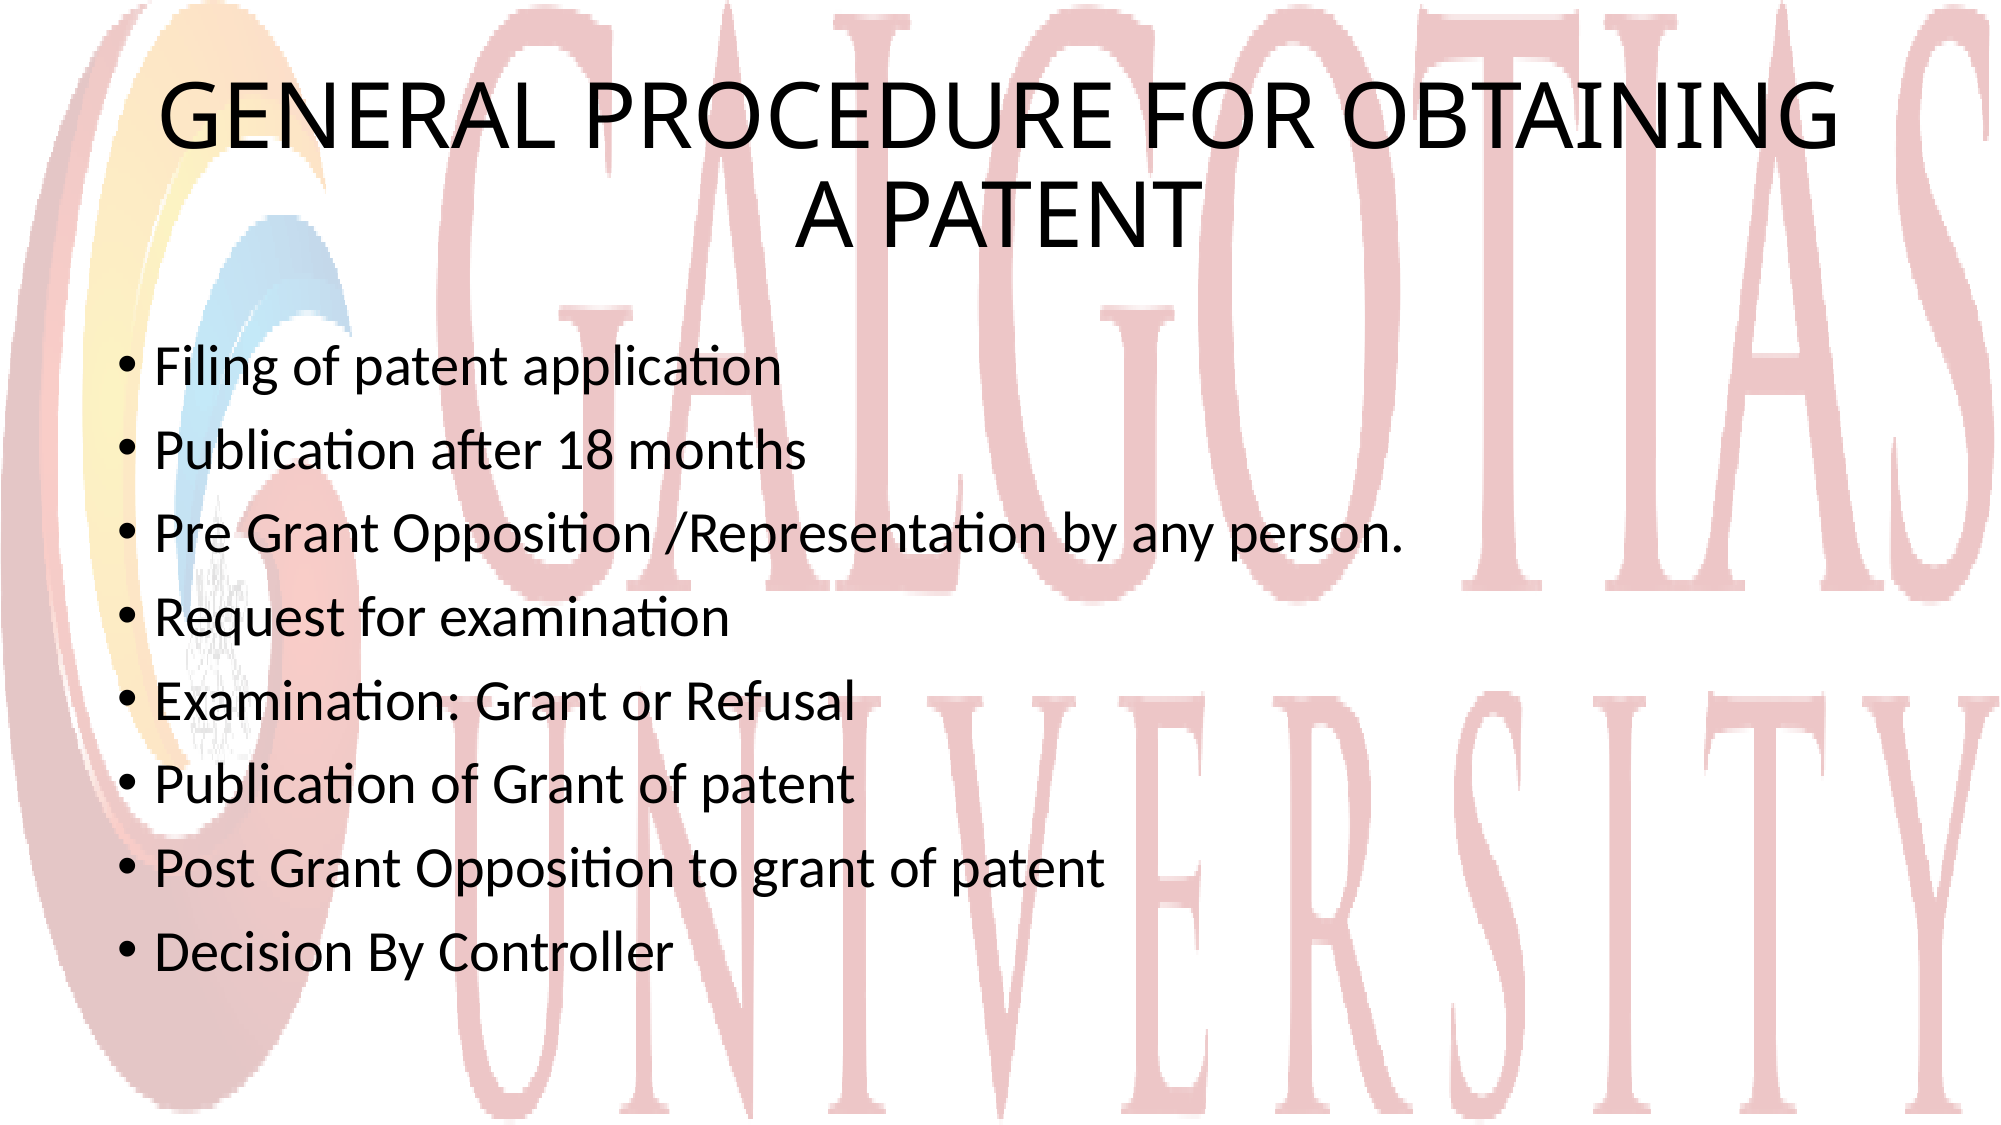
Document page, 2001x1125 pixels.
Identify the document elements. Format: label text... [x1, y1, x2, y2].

list Filing of patent application Publication after 18 months Pre Grant Opposition /Representation by any person. Request for examination Examination: Grant or Refusal Publication of Grant of patent Post Grant Opposition to grant of patent Decision By Controller [102, 236, 1863, 1014]
title GENERAL PROCEDURE FOR OBTAINING A PATENT [137, 59, 1863, 236]
